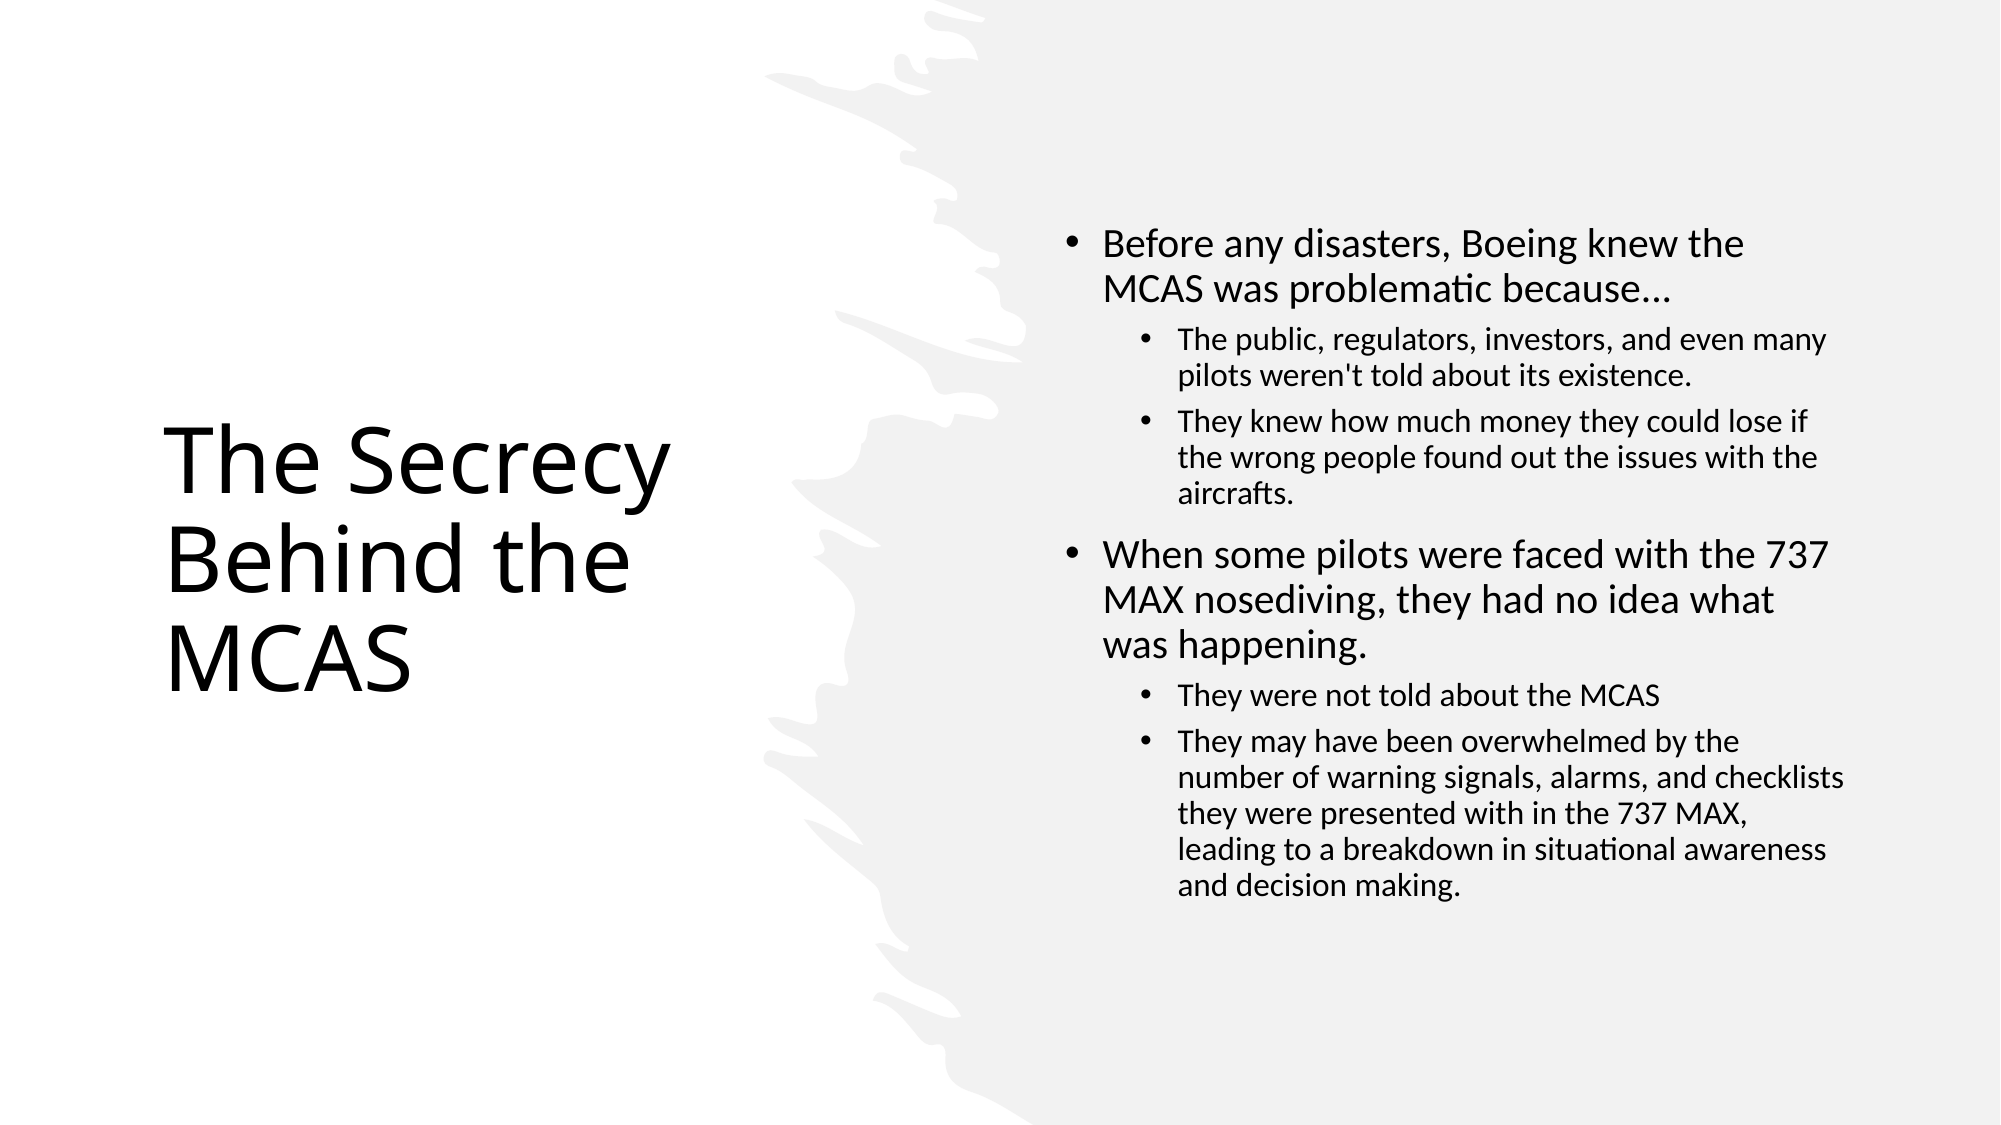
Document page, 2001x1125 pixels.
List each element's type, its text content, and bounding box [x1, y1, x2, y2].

list Before any disasters, Boeing knew the MCAS was problematic because... The public, regulators, investors, and even many pilots weren't told about its existence. They knew how much money they could lose if the wrong people found out the issues with the aircrafts. When some pilots were faced with the 737 MAX nosediving, they had no idea what was happening. They were not told about the MCAS They may have been overwhelmed by the number of warning signals, alarms, and checklists they were presented with in the 737 MAX, leading to a breakdown in situational awareness and decision making. [1050, 116, 1863, 1008]
text_box [0, 0, 1031, 1125]
text_box [764, 0, 2000, 1125]
title The Secrecy Behind the MCAS [148, 174, 764, 951]
